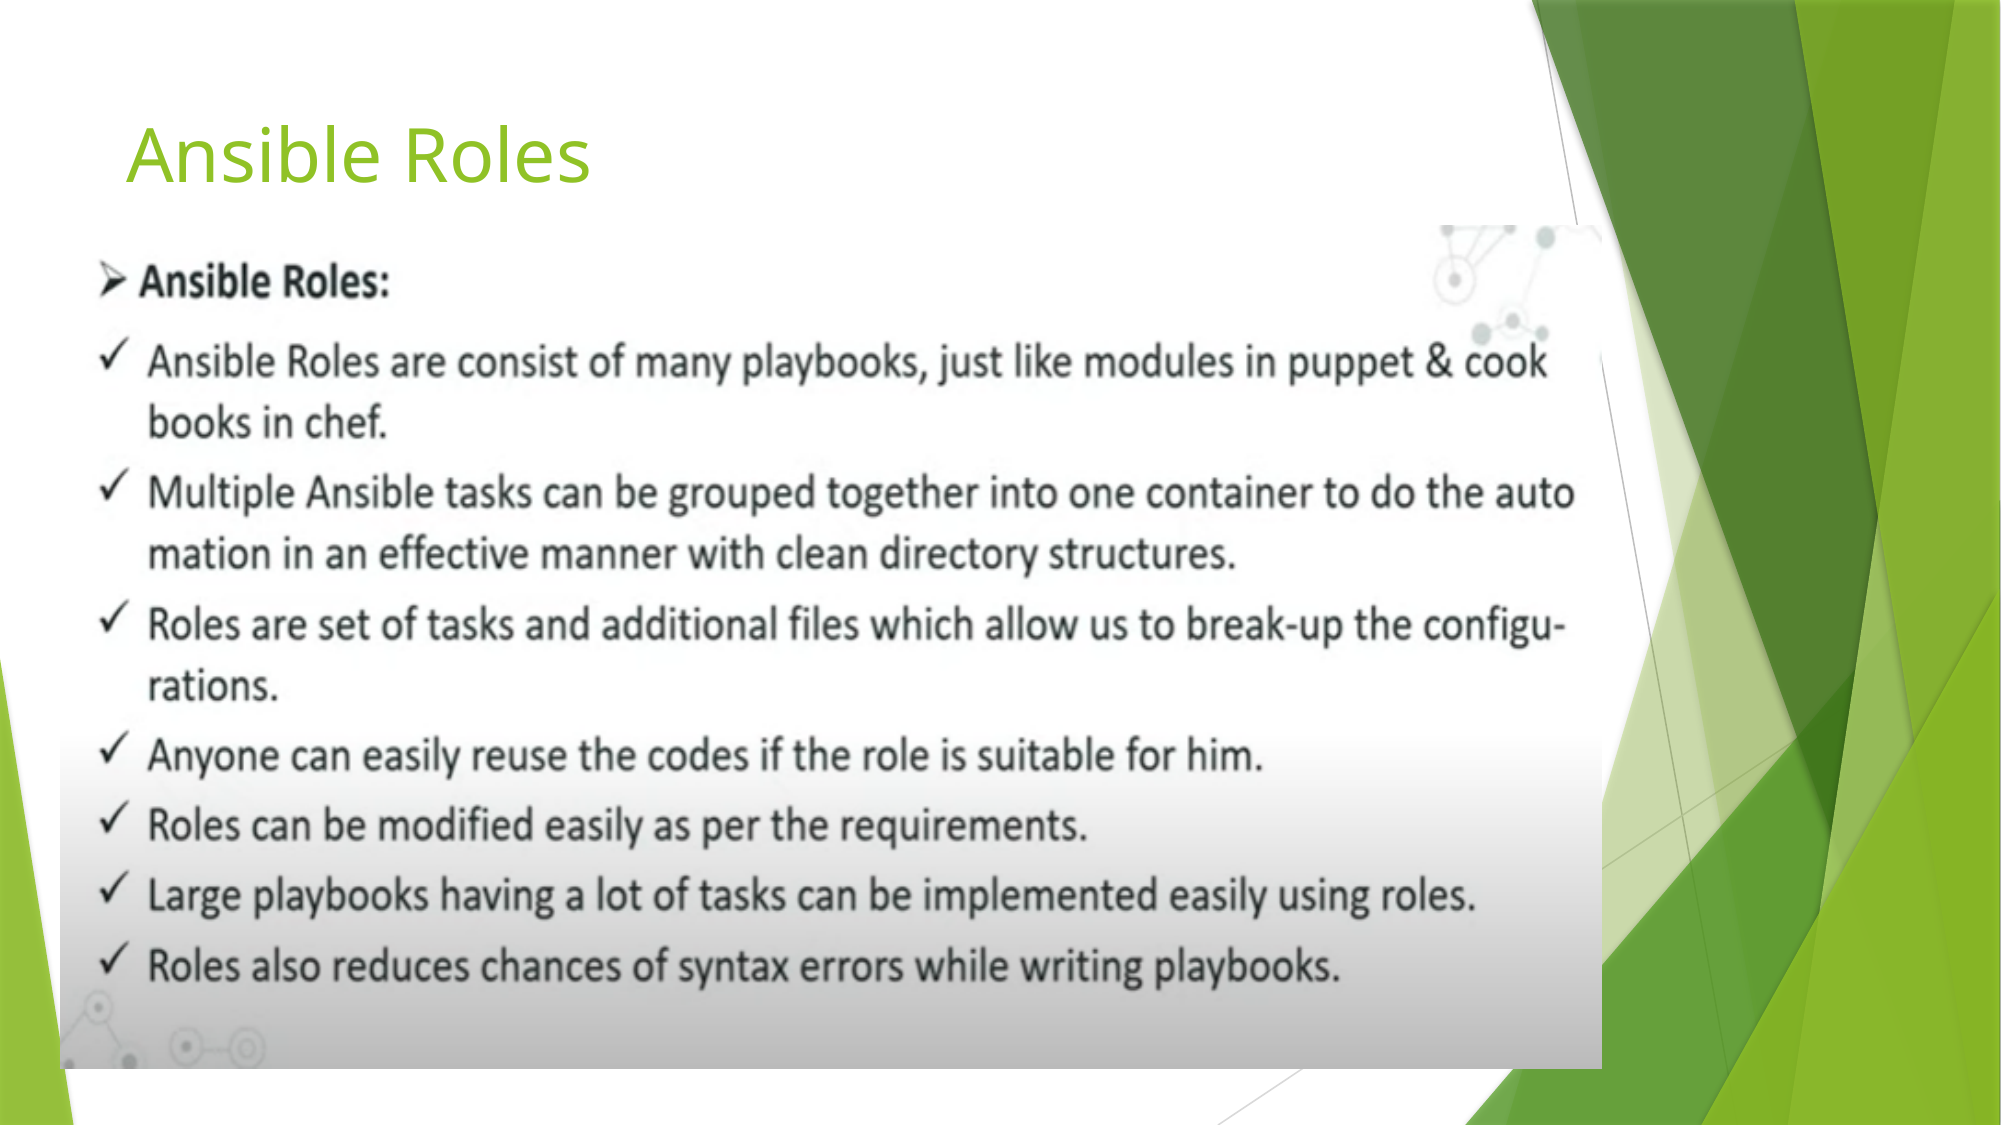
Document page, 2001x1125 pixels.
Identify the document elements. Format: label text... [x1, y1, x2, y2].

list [60, 225, 1602, 1069]
title Ansible Roles [111, 99, 1522, 224]
